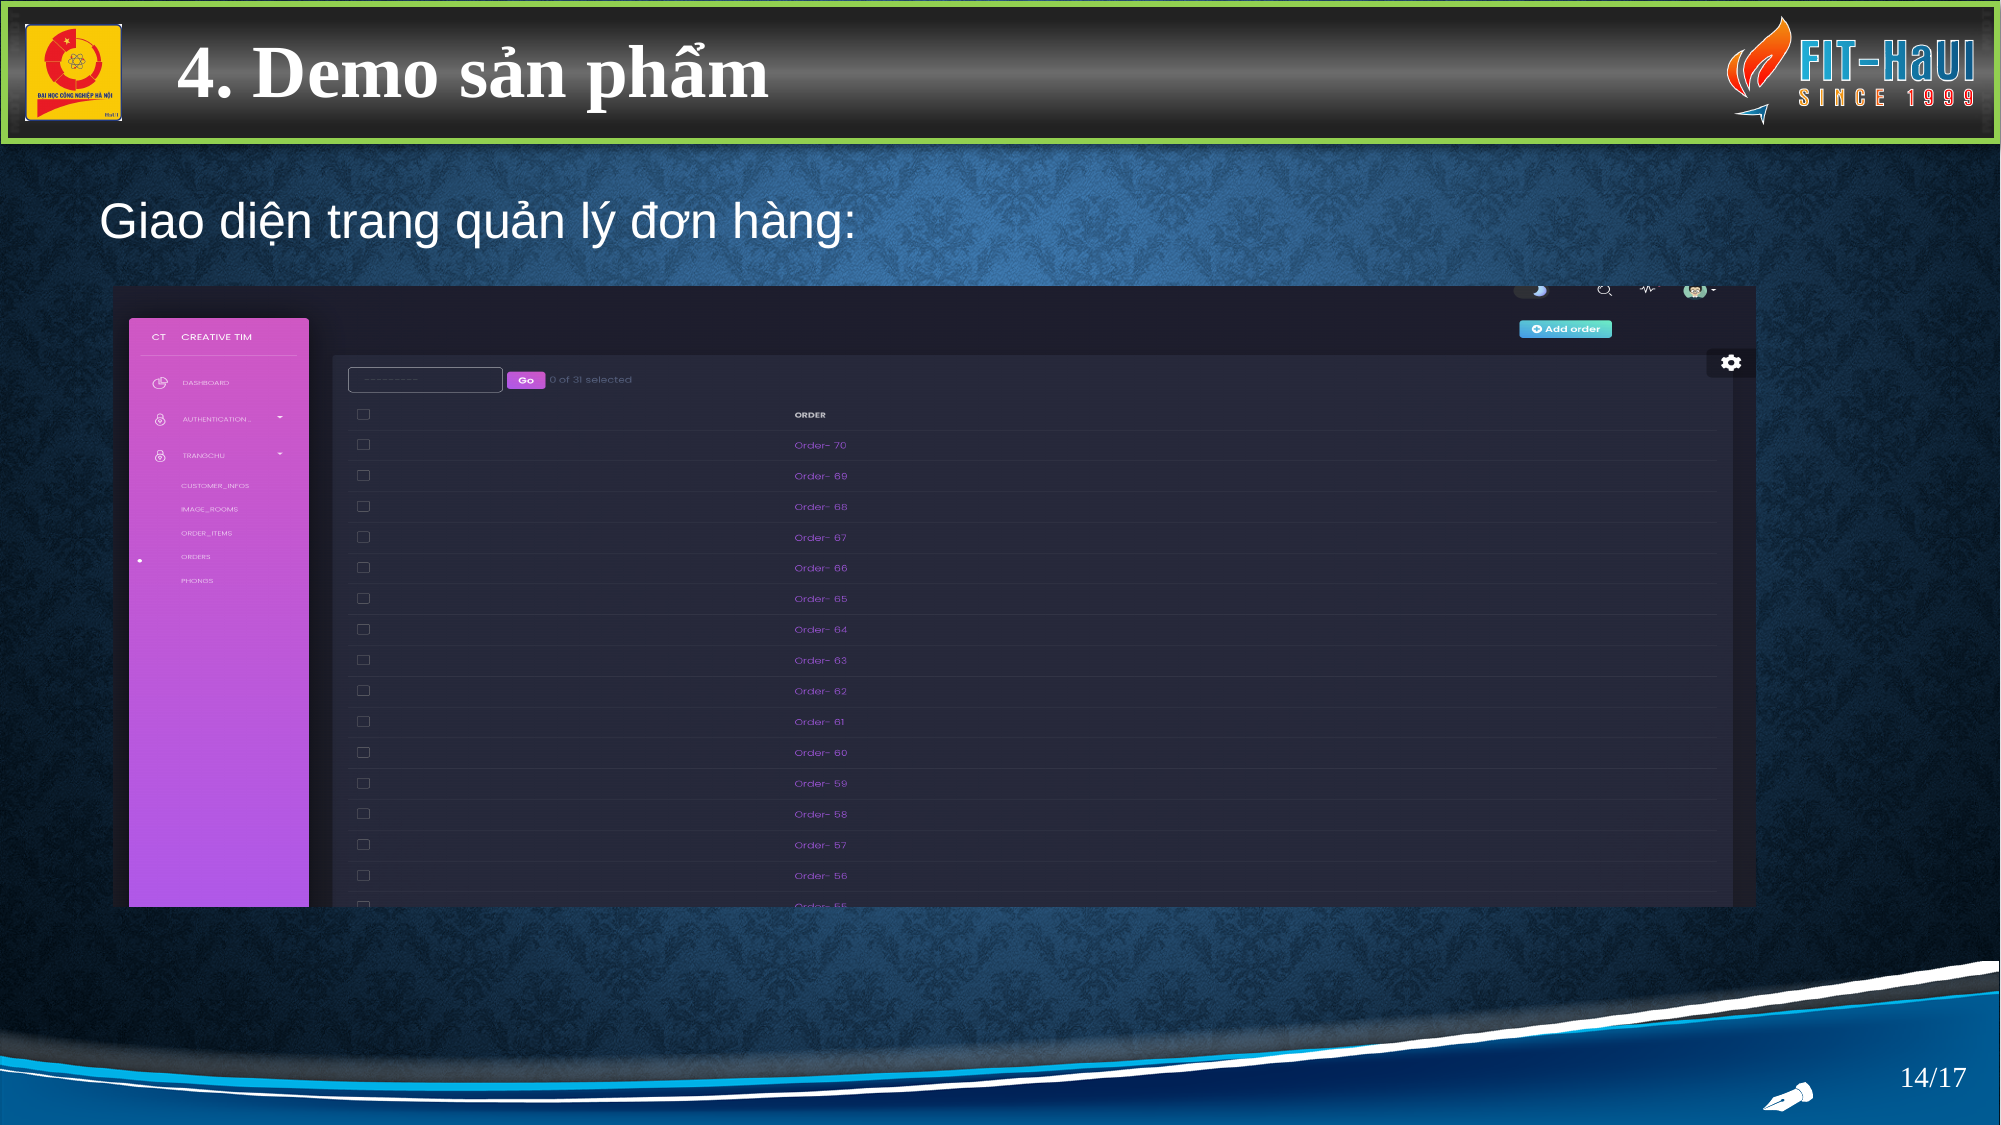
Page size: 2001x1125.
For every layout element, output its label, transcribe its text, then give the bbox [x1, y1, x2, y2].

picture [0, 0, 2001, 1125]
slide_number 14/17 [1858, 1046, 1983, 1106]
text_box 4. Demo sản phẩm [162, 15, 1707, 121]
text_box Giao diện trang quản lý đơn hàng: [84, 181, 935, 257]
